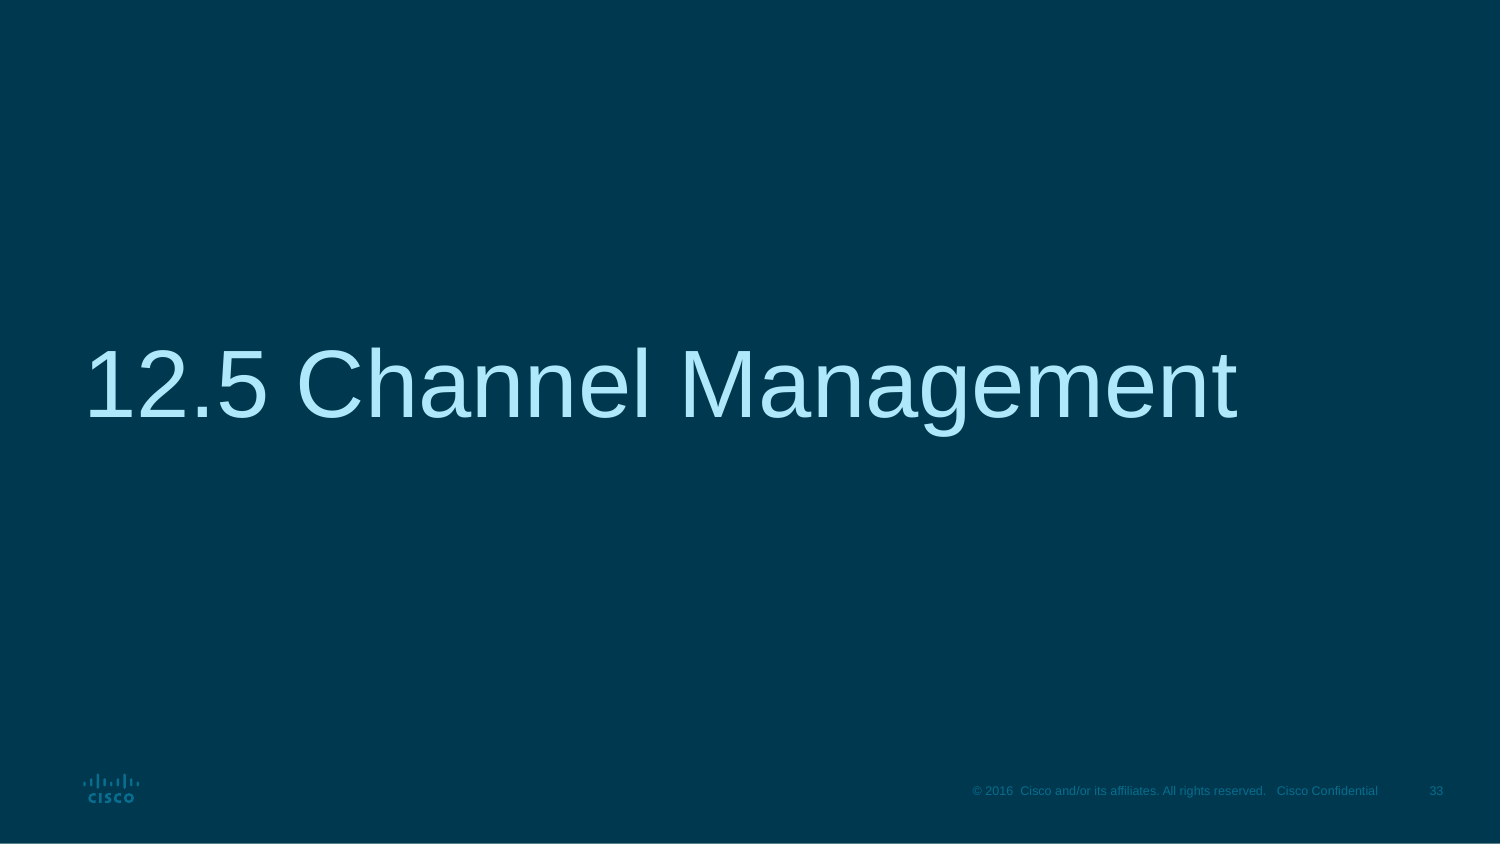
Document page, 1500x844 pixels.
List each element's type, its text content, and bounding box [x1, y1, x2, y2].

title 12.5 Channel Management [68, 286, 1427, 446]
